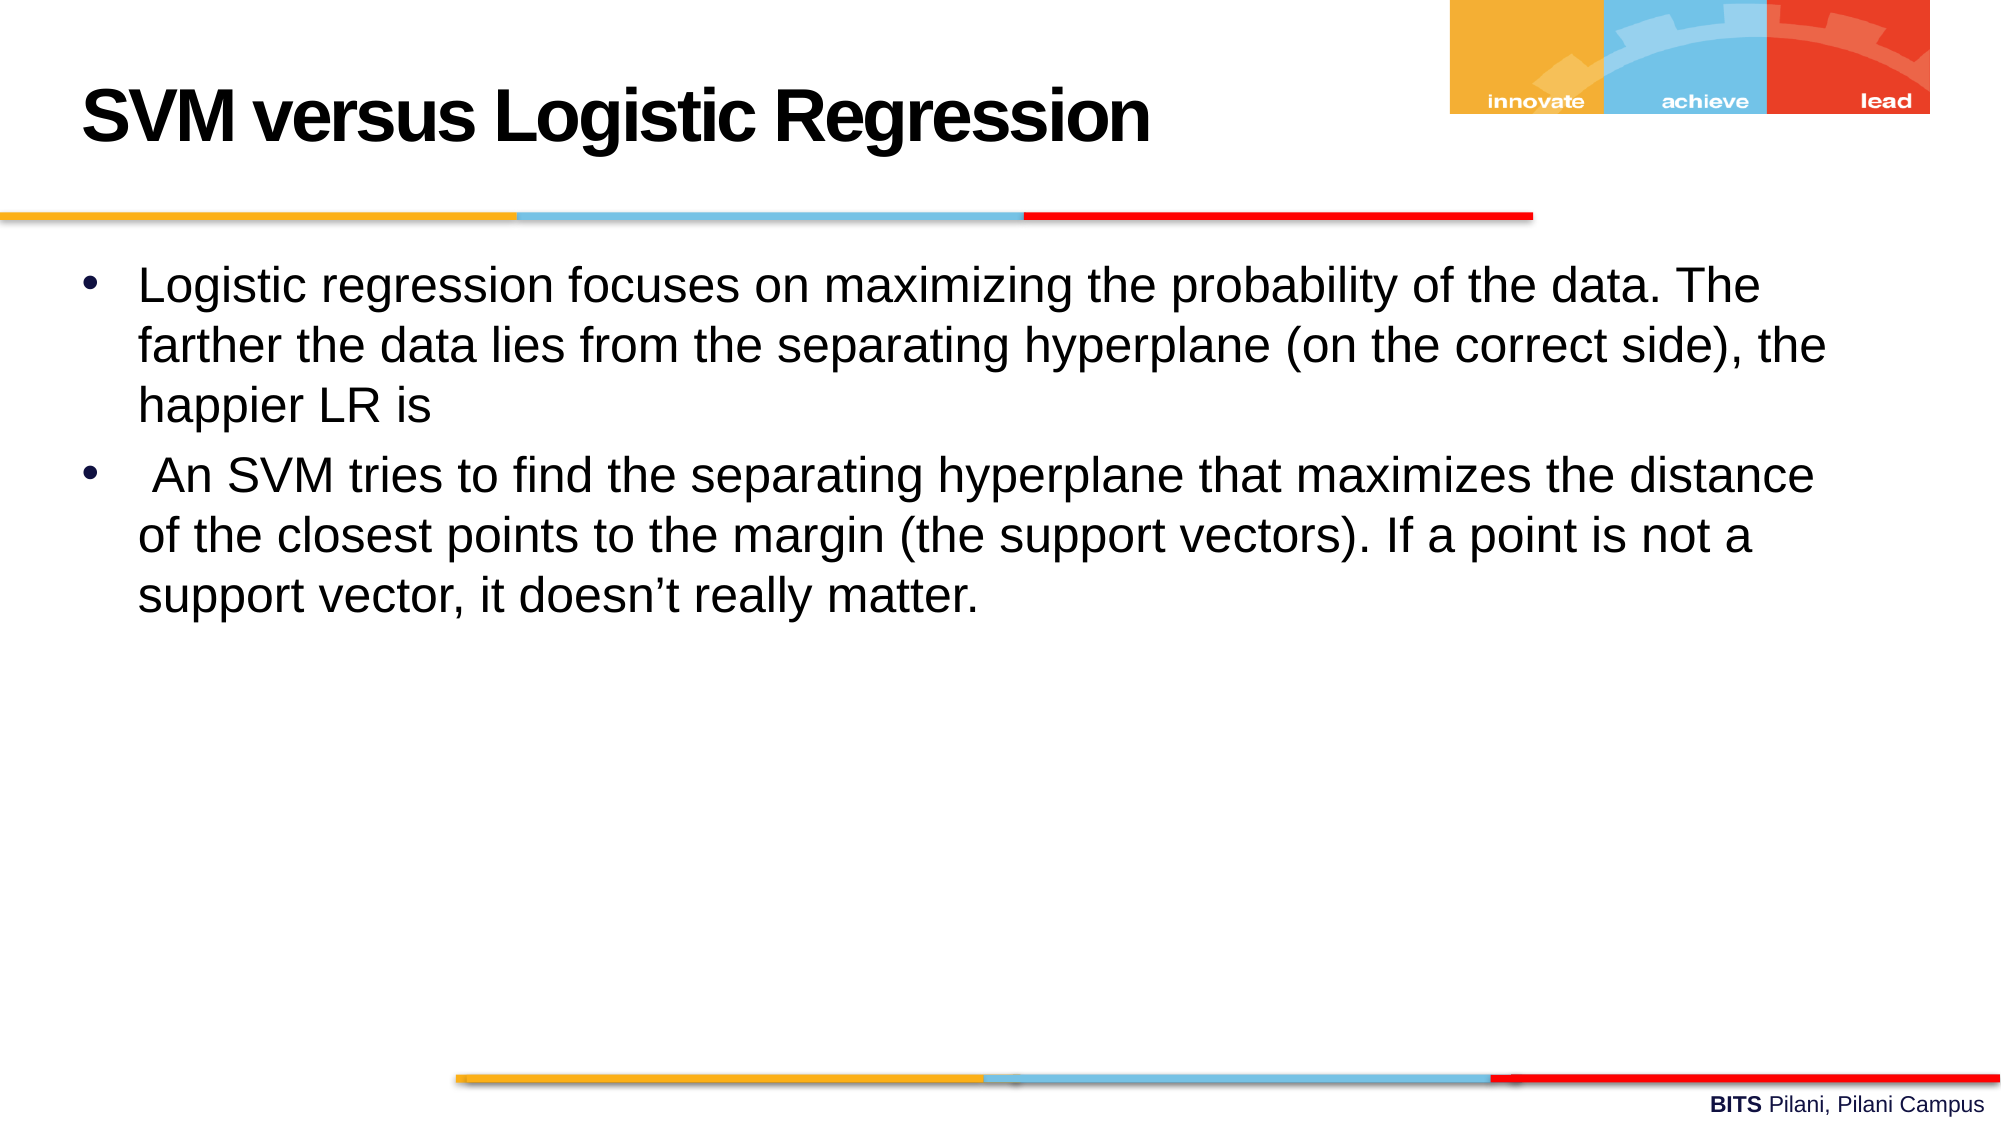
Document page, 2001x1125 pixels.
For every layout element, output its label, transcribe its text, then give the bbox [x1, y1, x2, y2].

picture [1449, 0, 1930, 114]
list Logistic regression focuses on maximizing the probability of the data. The farther the data lies from the separating hyperplane (on the correct side), the happier LR is An SVM tries to find the separating hyperplane that maximizes the distance of the closest points to the margin (the support vectors). If a point is not a support vector, it doesn’t really matter. [66, 244, 1867, 988]
list SVM versus Logistic Regression [66, 24, 1451, 213]
